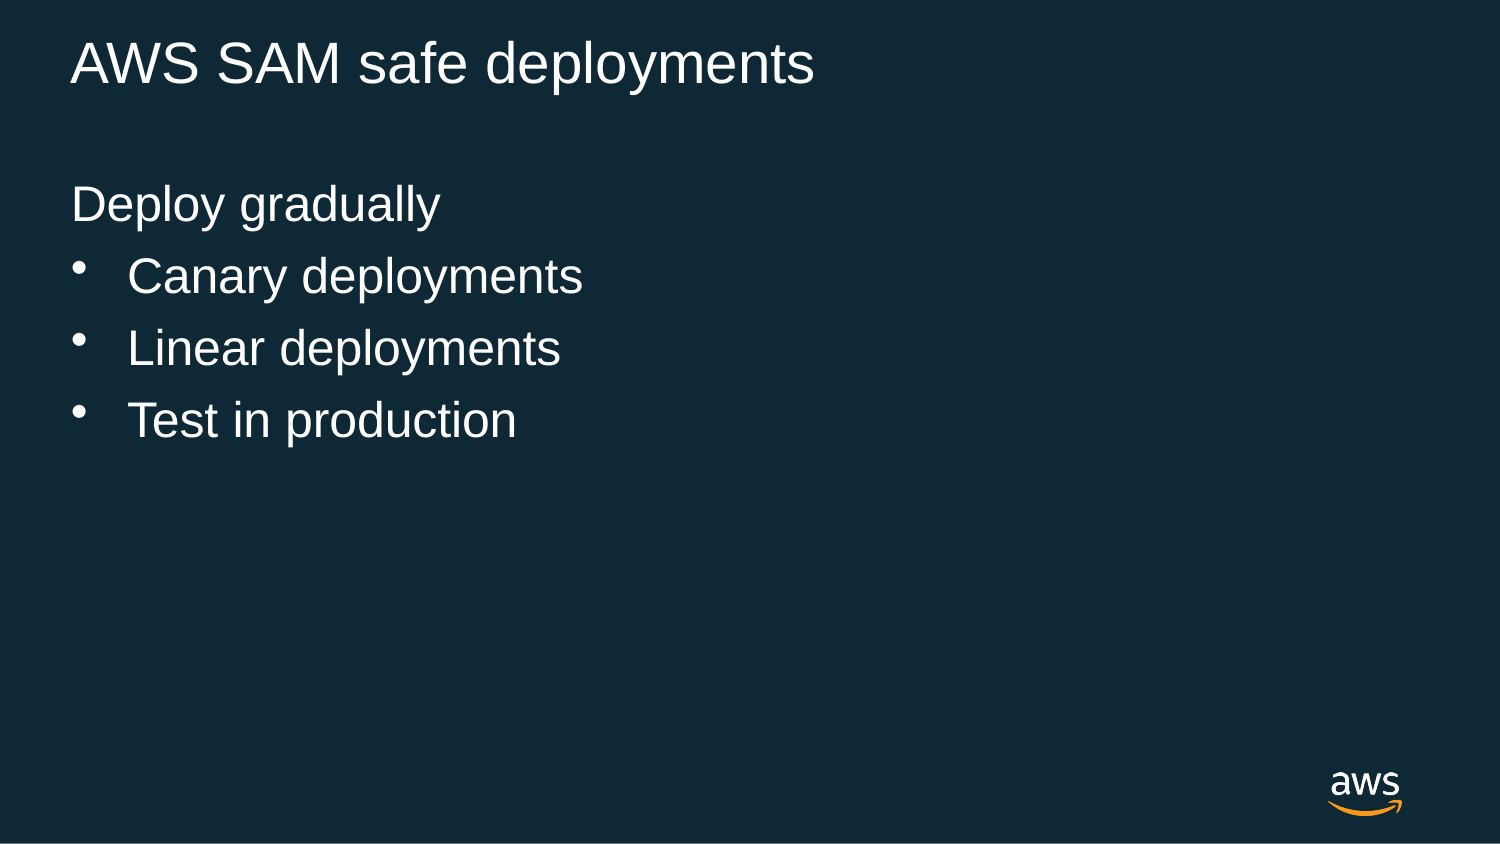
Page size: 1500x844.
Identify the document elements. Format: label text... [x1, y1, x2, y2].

text_box Deploy gradually Canary deployments Linear deployments Test in production [68, 157, 588, 448]
title AWS SAM safe deployments [68, 22, 822, 166]
picture [1328, 772, 1402, 816]
